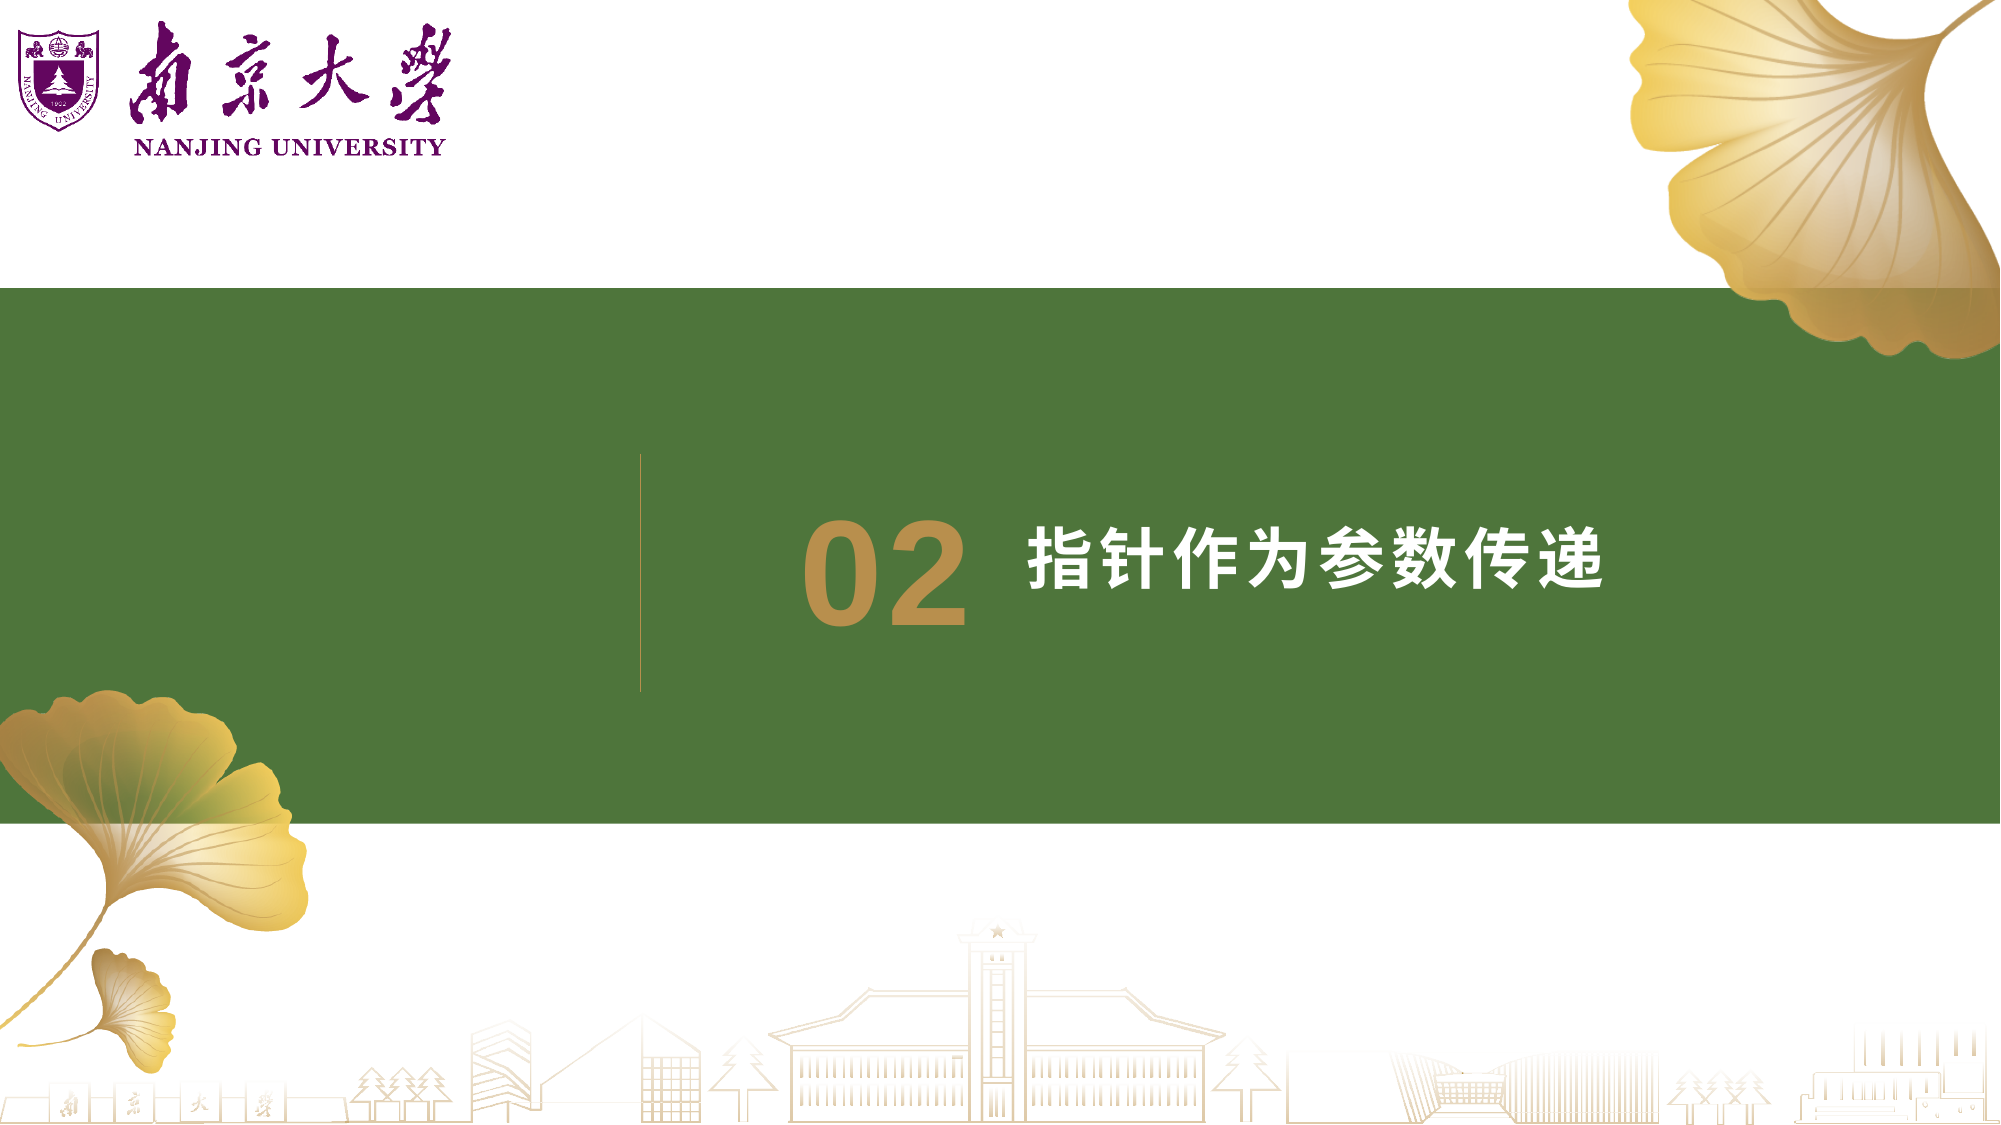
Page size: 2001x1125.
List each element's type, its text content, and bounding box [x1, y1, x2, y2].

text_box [0, 914, 1999, 1125]
picture [18, 21, 451, 160]
picture [0, 617, 419, 914]
text_box 指针作为参数传递 [1011, 488, 1819, 626]
text_box [0, 287, 2000, 825]
text_box 02 [763, 463, 1008, 668]
picture [1558, 0, 2000, 460]
